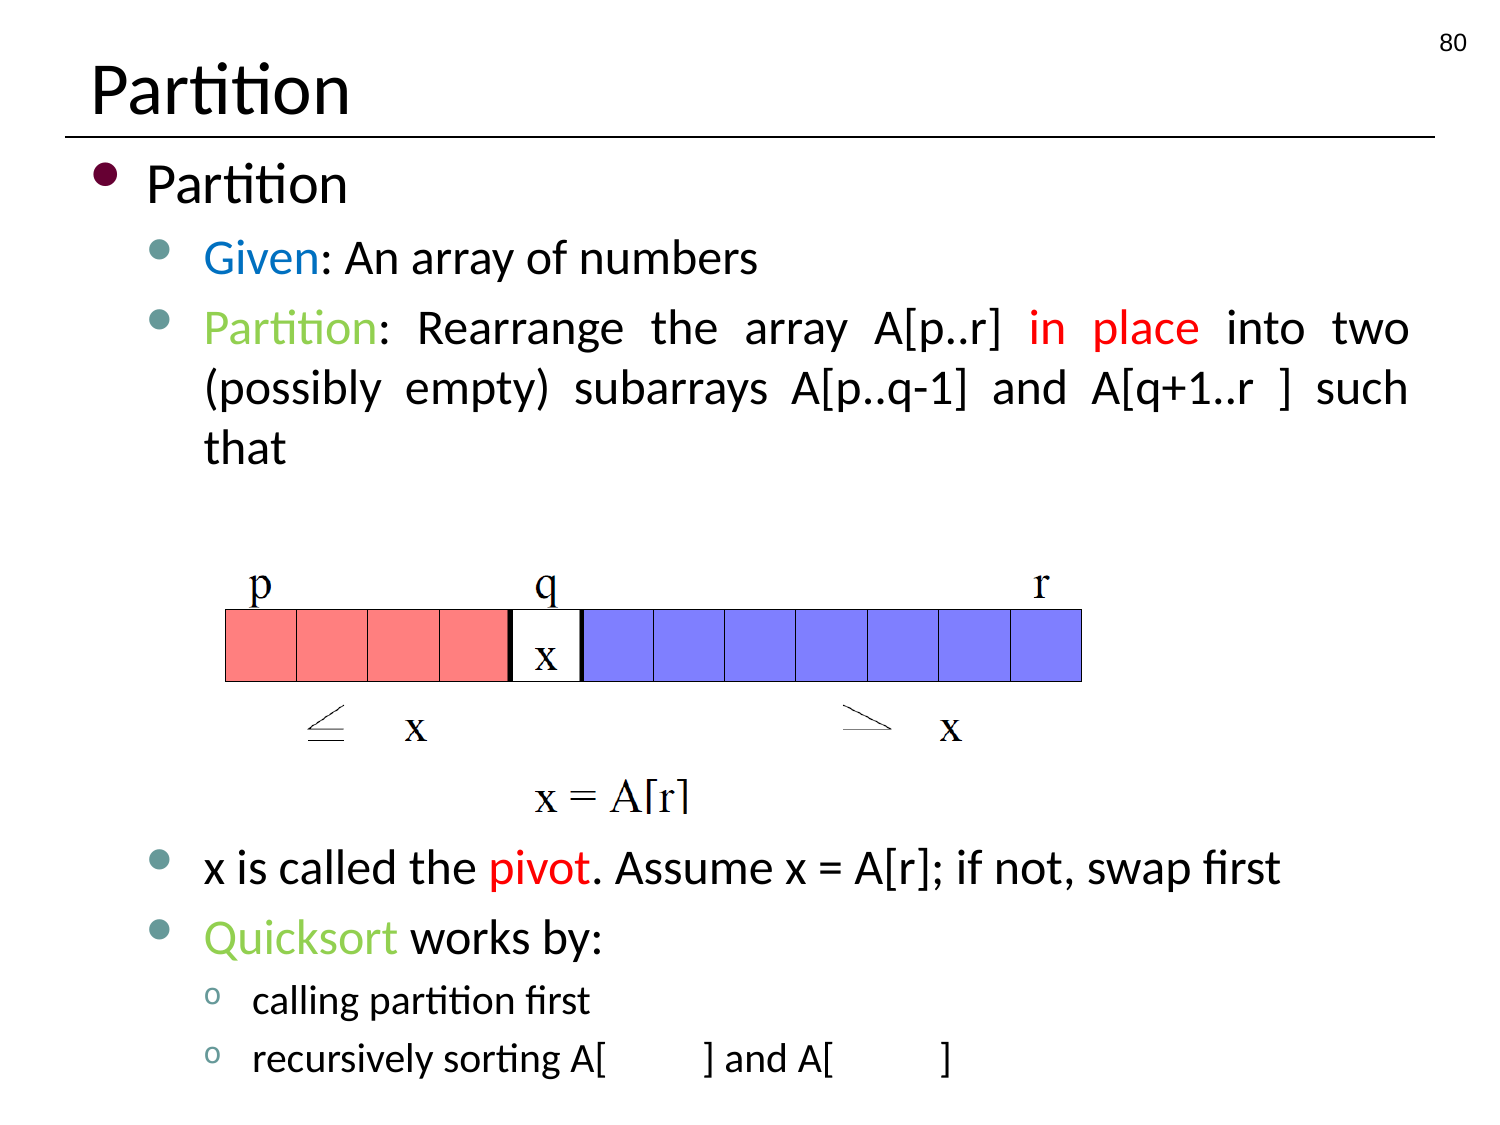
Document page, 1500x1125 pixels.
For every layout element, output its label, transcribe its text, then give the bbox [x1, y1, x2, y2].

picture [208, 562, 1131, 832]
slide_number 80 [1131, 18, 1483, 62]
title Partition [75, 20, 1425, 138]
